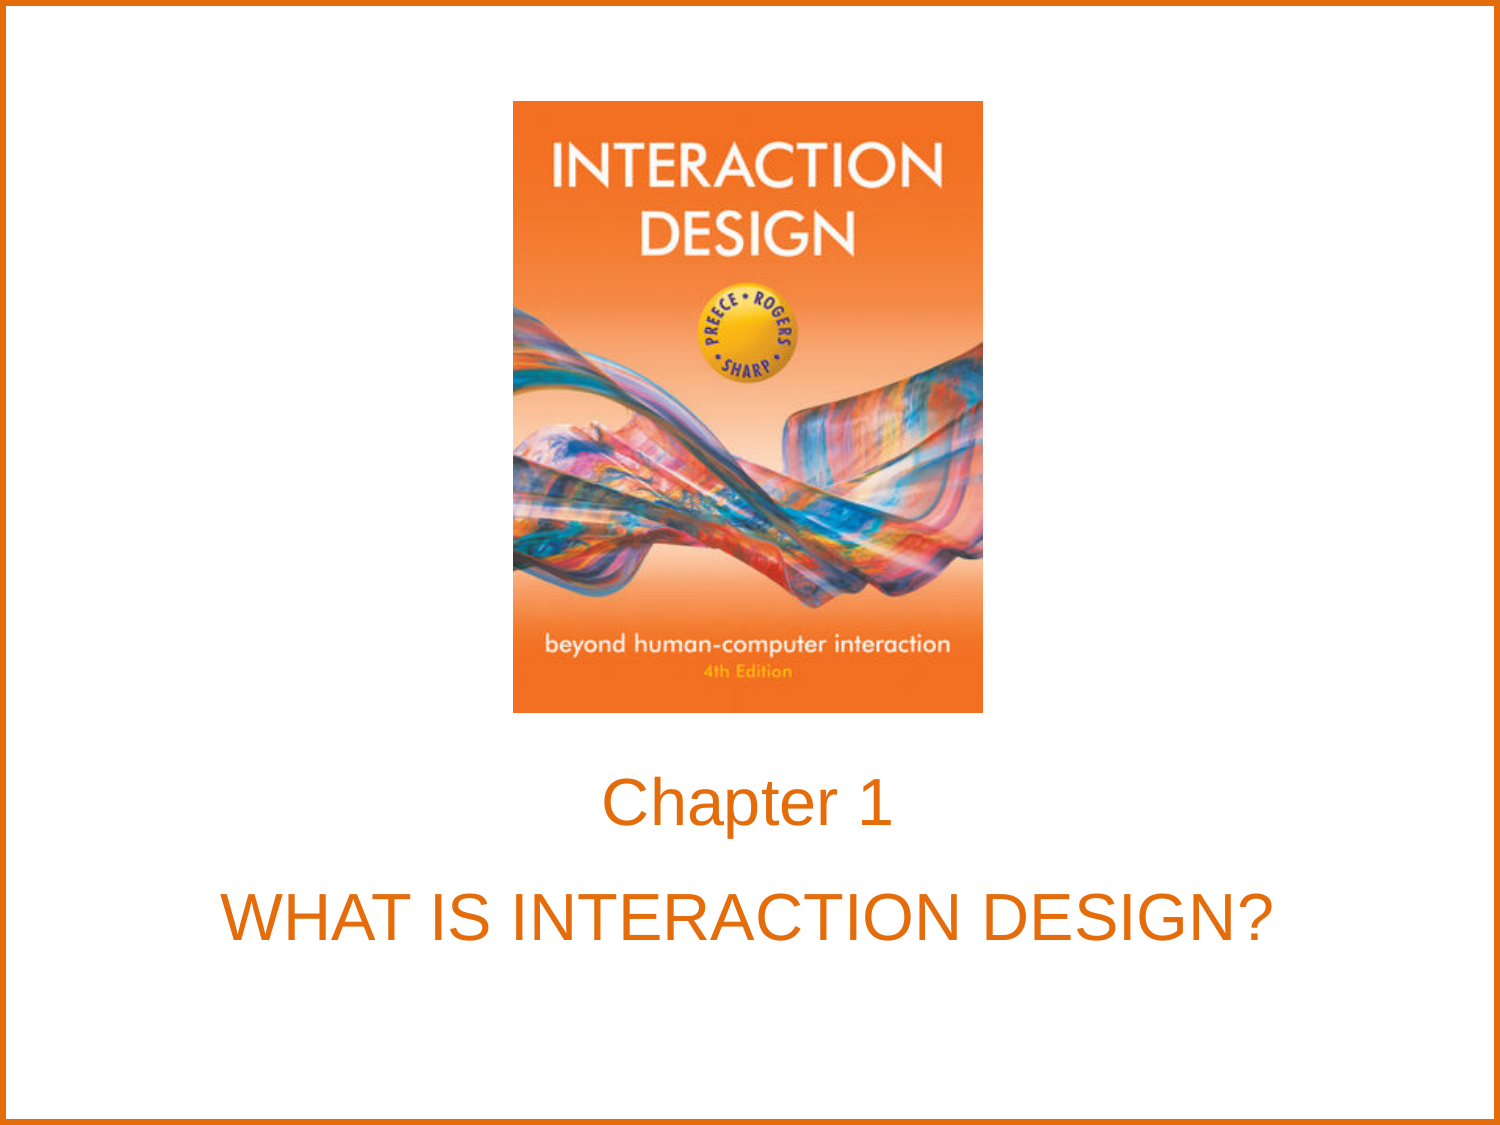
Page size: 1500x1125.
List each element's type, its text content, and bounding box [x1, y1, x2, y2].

picture [513, 101, 983, 713]
text_box Chapter 1 WHAT IS INTERACTION DESIGN? [206, 751, 1291, 962]
